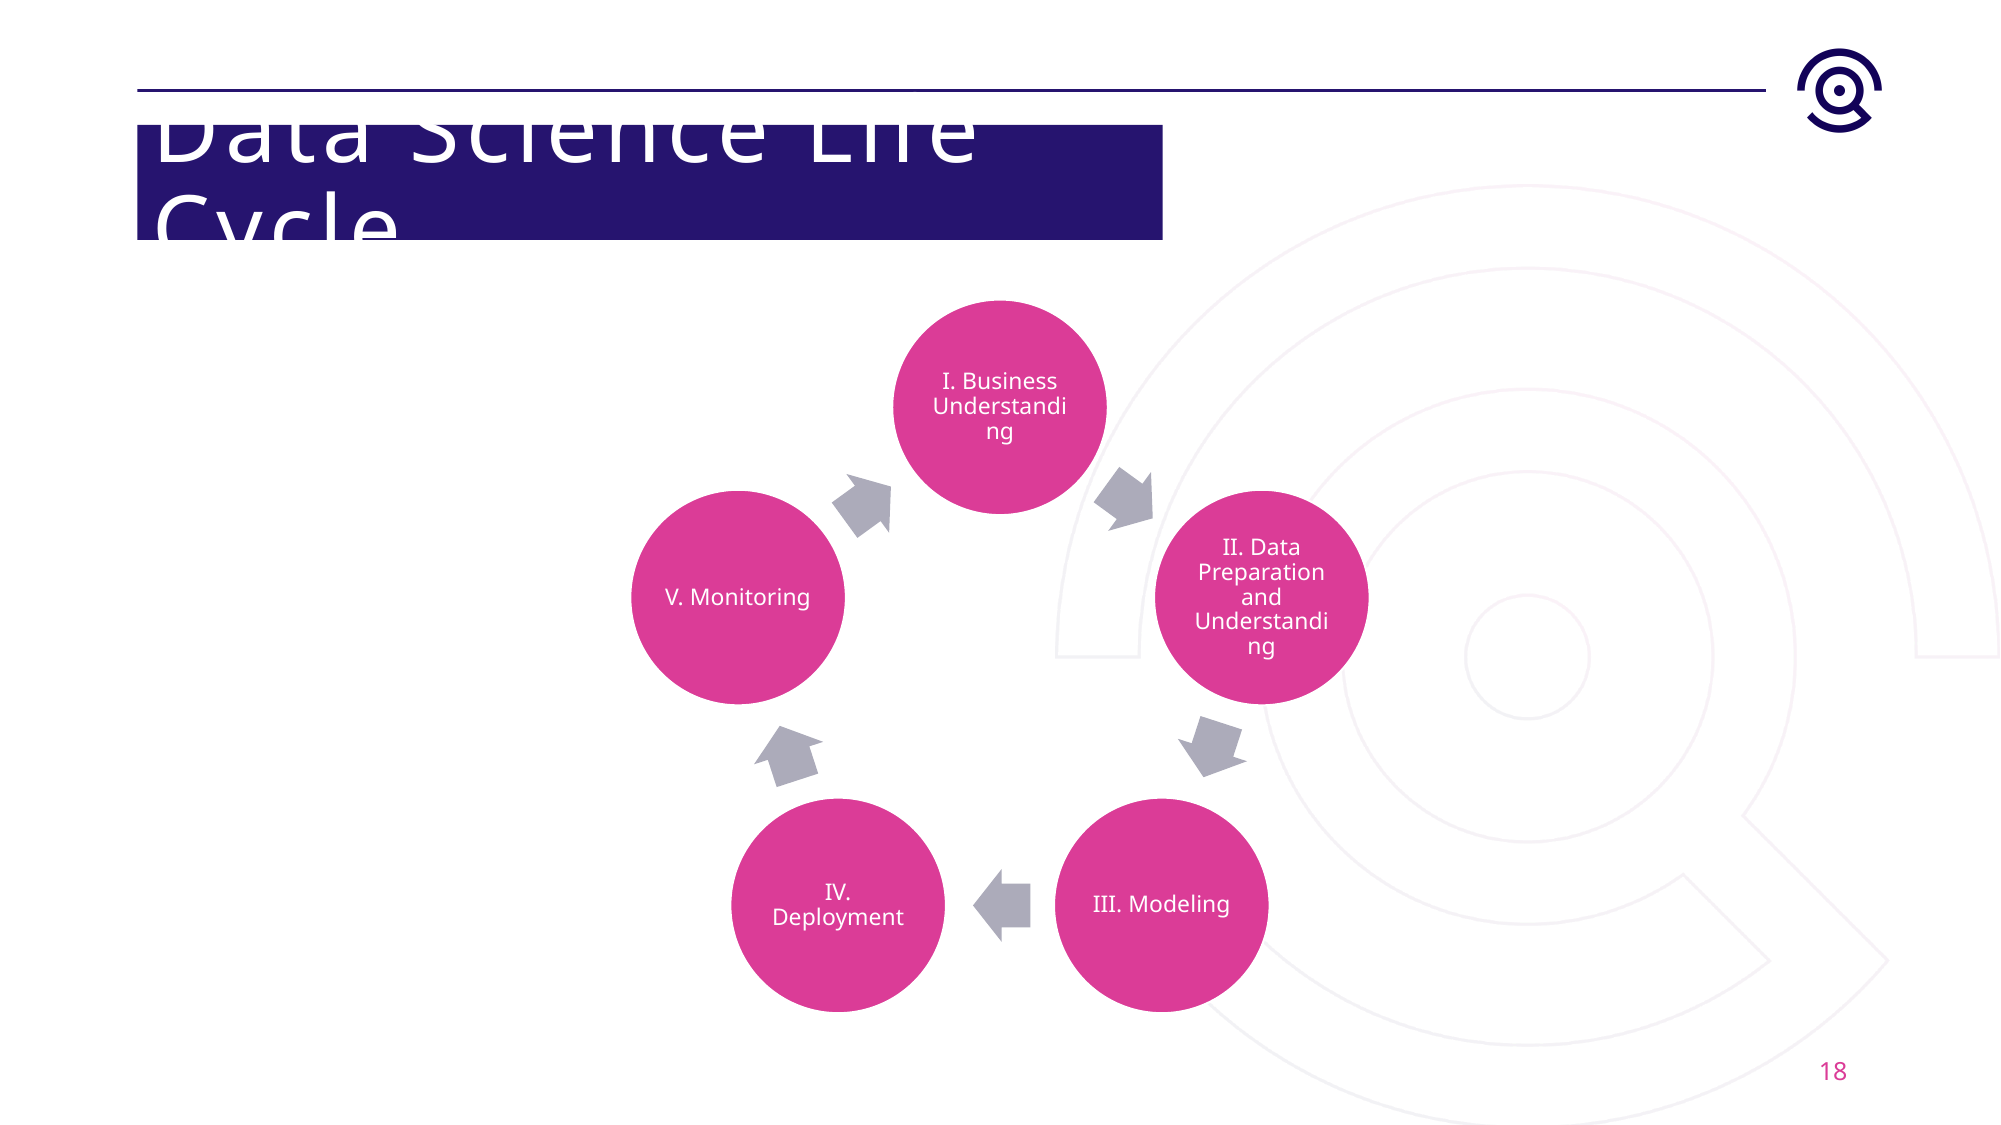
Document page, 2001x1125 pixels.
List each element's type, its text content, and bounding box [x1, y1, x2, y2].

title Data Science Life Cycle [137, 124, 1163, 240]
slide_number 18 [1412, 1042, 1863, 1103]
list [137, 299, 1863, 1014]
